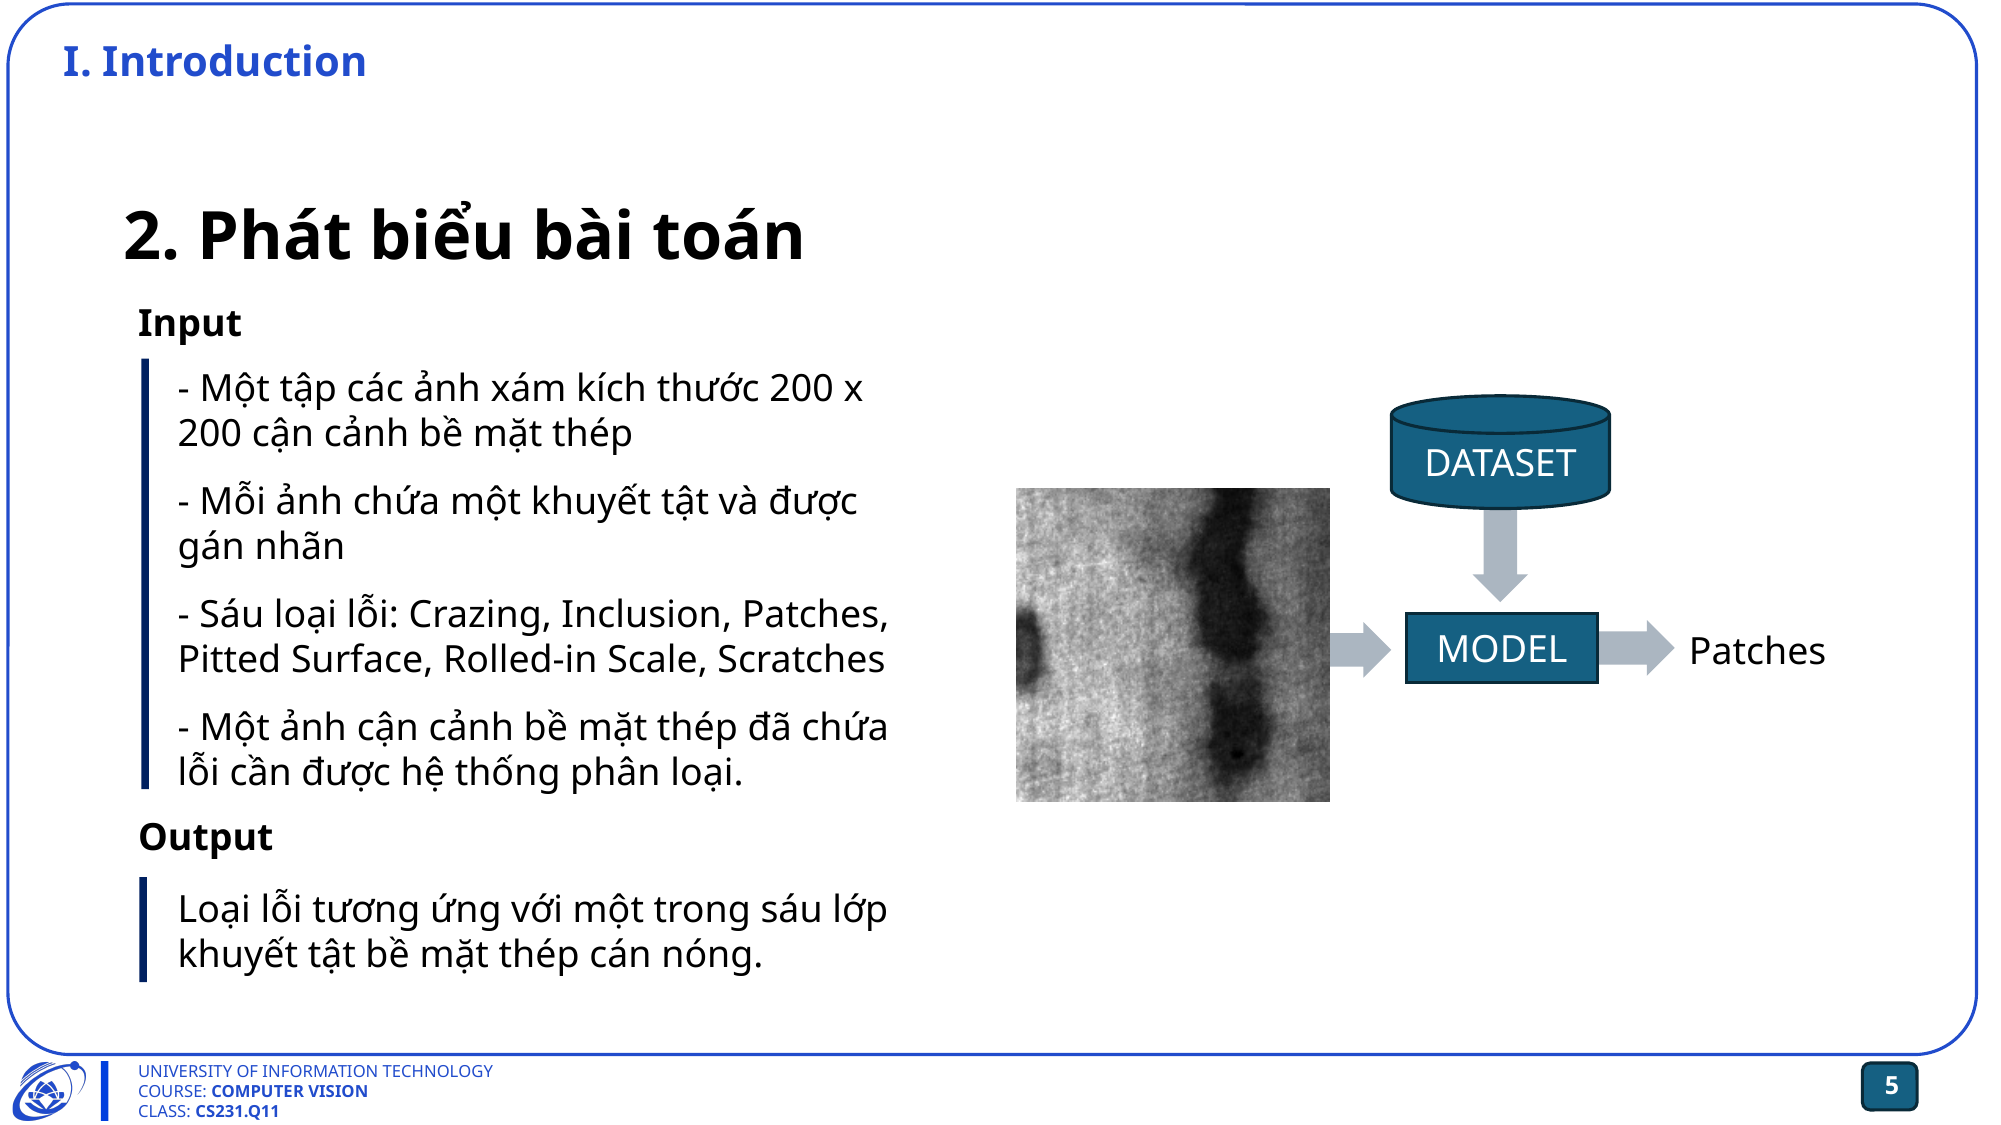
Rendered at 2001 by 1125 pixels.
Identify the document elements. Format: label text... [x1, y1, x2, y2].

text_box Loại lỗi tương ứng với một trong sáu lớp khuyết tật bề mặt thép cán nóng. [162, 877, 934, 982]
text_box [1914, 1062, 1919, 1111]
text_box [140, 357, 150, 791]
text_box Input [123, 291, 934, 352]
text_box DATASET [1389, 394, 1612, 511]
text_box [7, 3, 1977, 1055]
slide_number 5 [1464, 1056, 1914, 1117]
text_box - Một tập các ảnh xám kích thước 200 x 200 cận cảnh bề mặt thép [162, 356, 934, 461]
text_box 2. Phát biểu bài toán [108, 185, 1000, 281]
text_box [12, 1061, 86, 1121]
text_box [138, 875, 148, 984]
text_box - Mỗi ảnh chứa một khuyết tật và được gán nhãn [162, 469, 934, 575]
text_box Patches [1674, 619, 1865, 680]
text_box UNIVERSITY OF INFORMATION TECHNOLOGY COURSE: COMPUTER VISION CLASS: CS231.Q11 [123, 1055, 883, 1125]
text_box I. Introduction [49, 27, 829, 93]
text_box - Một ảnh cận cảnh bề mặt thép đã chứa lỗi cần được hệ thống phân loại. [162, 695, 934, 800]
text_box [99, 1059, 110, 1122]
text_box MODEL [1405, 612, 1599, 684]
picture [1016, 488, 1330, 802]
text_box Output [123, 805, 934, 866]
text_box - Sáu loại lỗi: Crazing, Inclusion, Patches, Pitted Surface, Rolled-in Scale, Scratches [162, 582, 934, 688]
